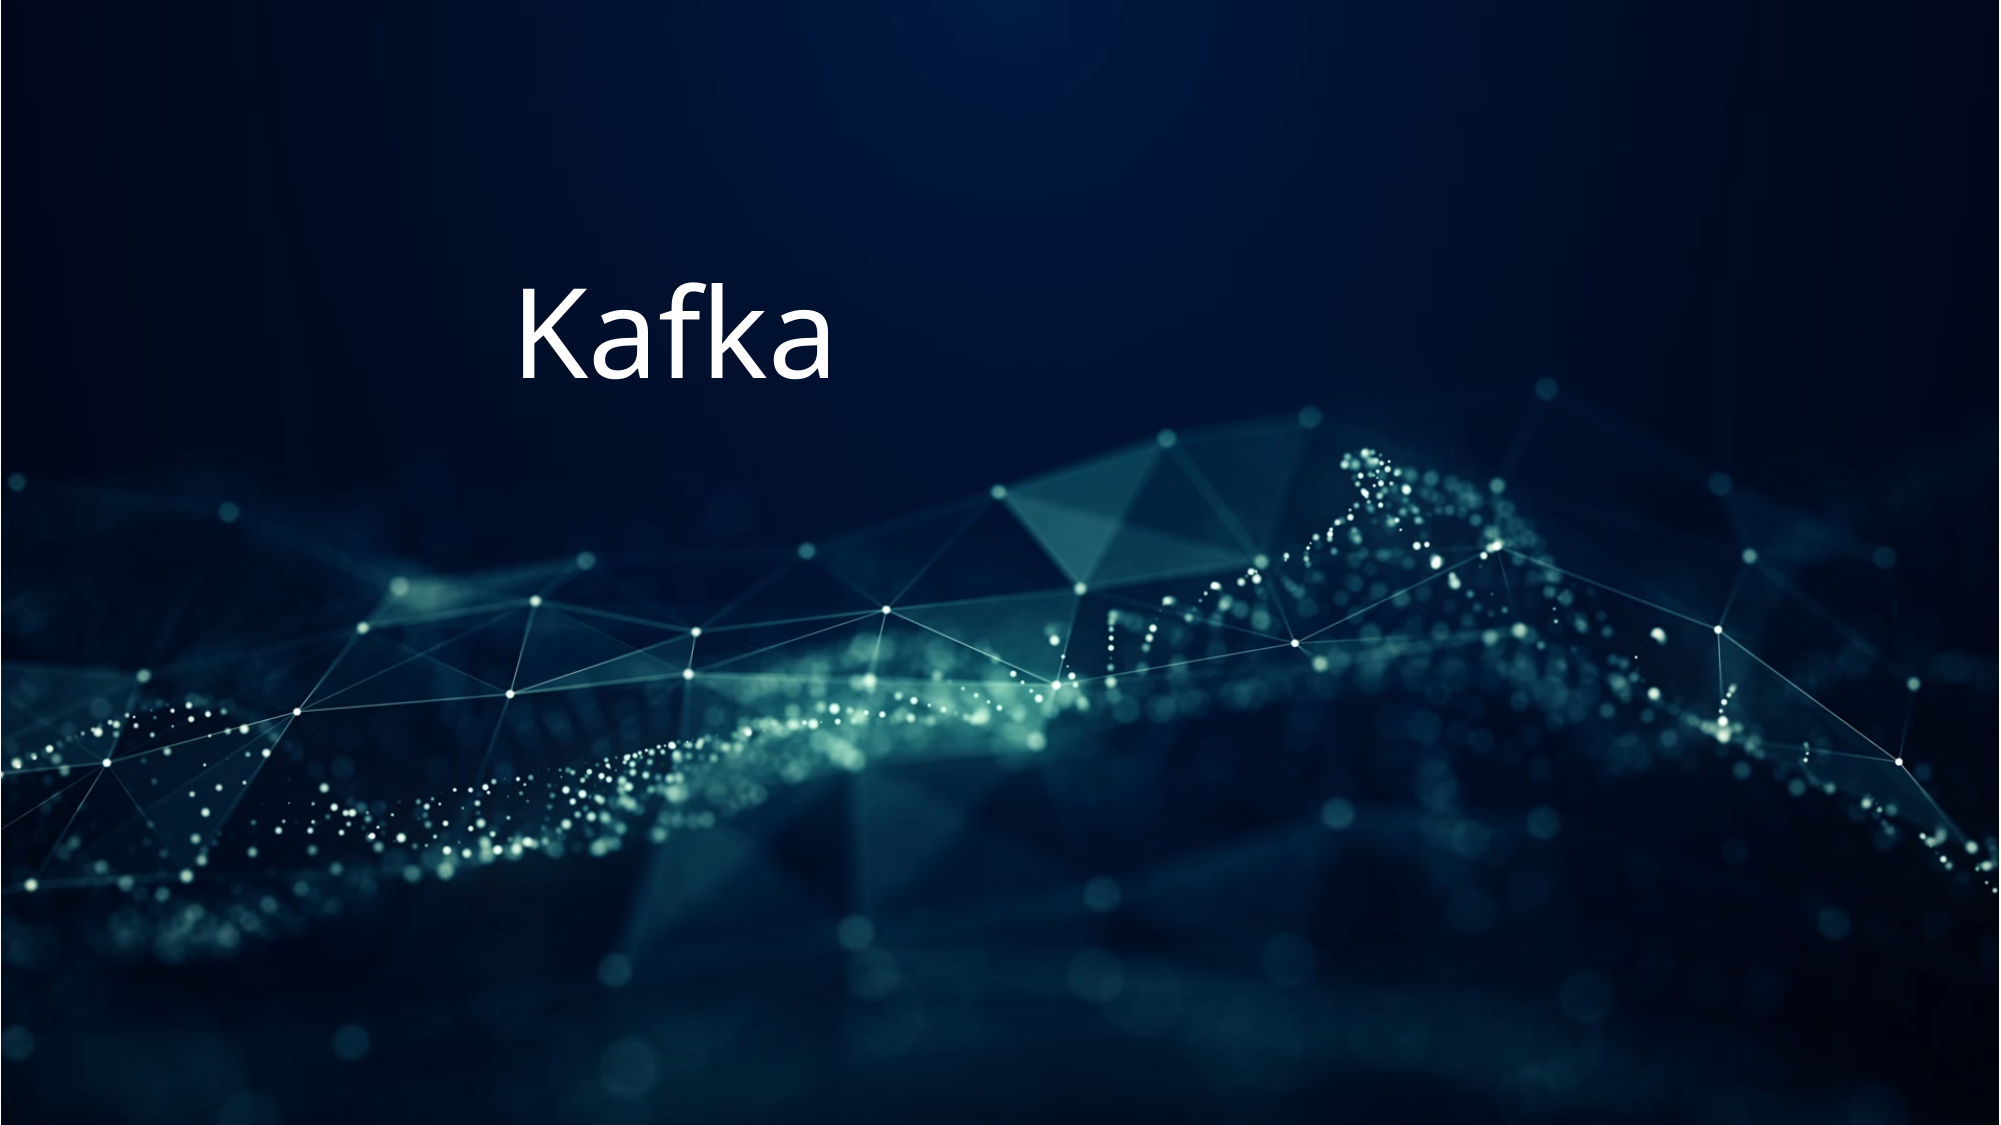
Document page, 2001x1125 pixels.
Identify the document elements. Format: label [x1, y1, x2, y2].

text_box [0, 0, 2000, 1125]
